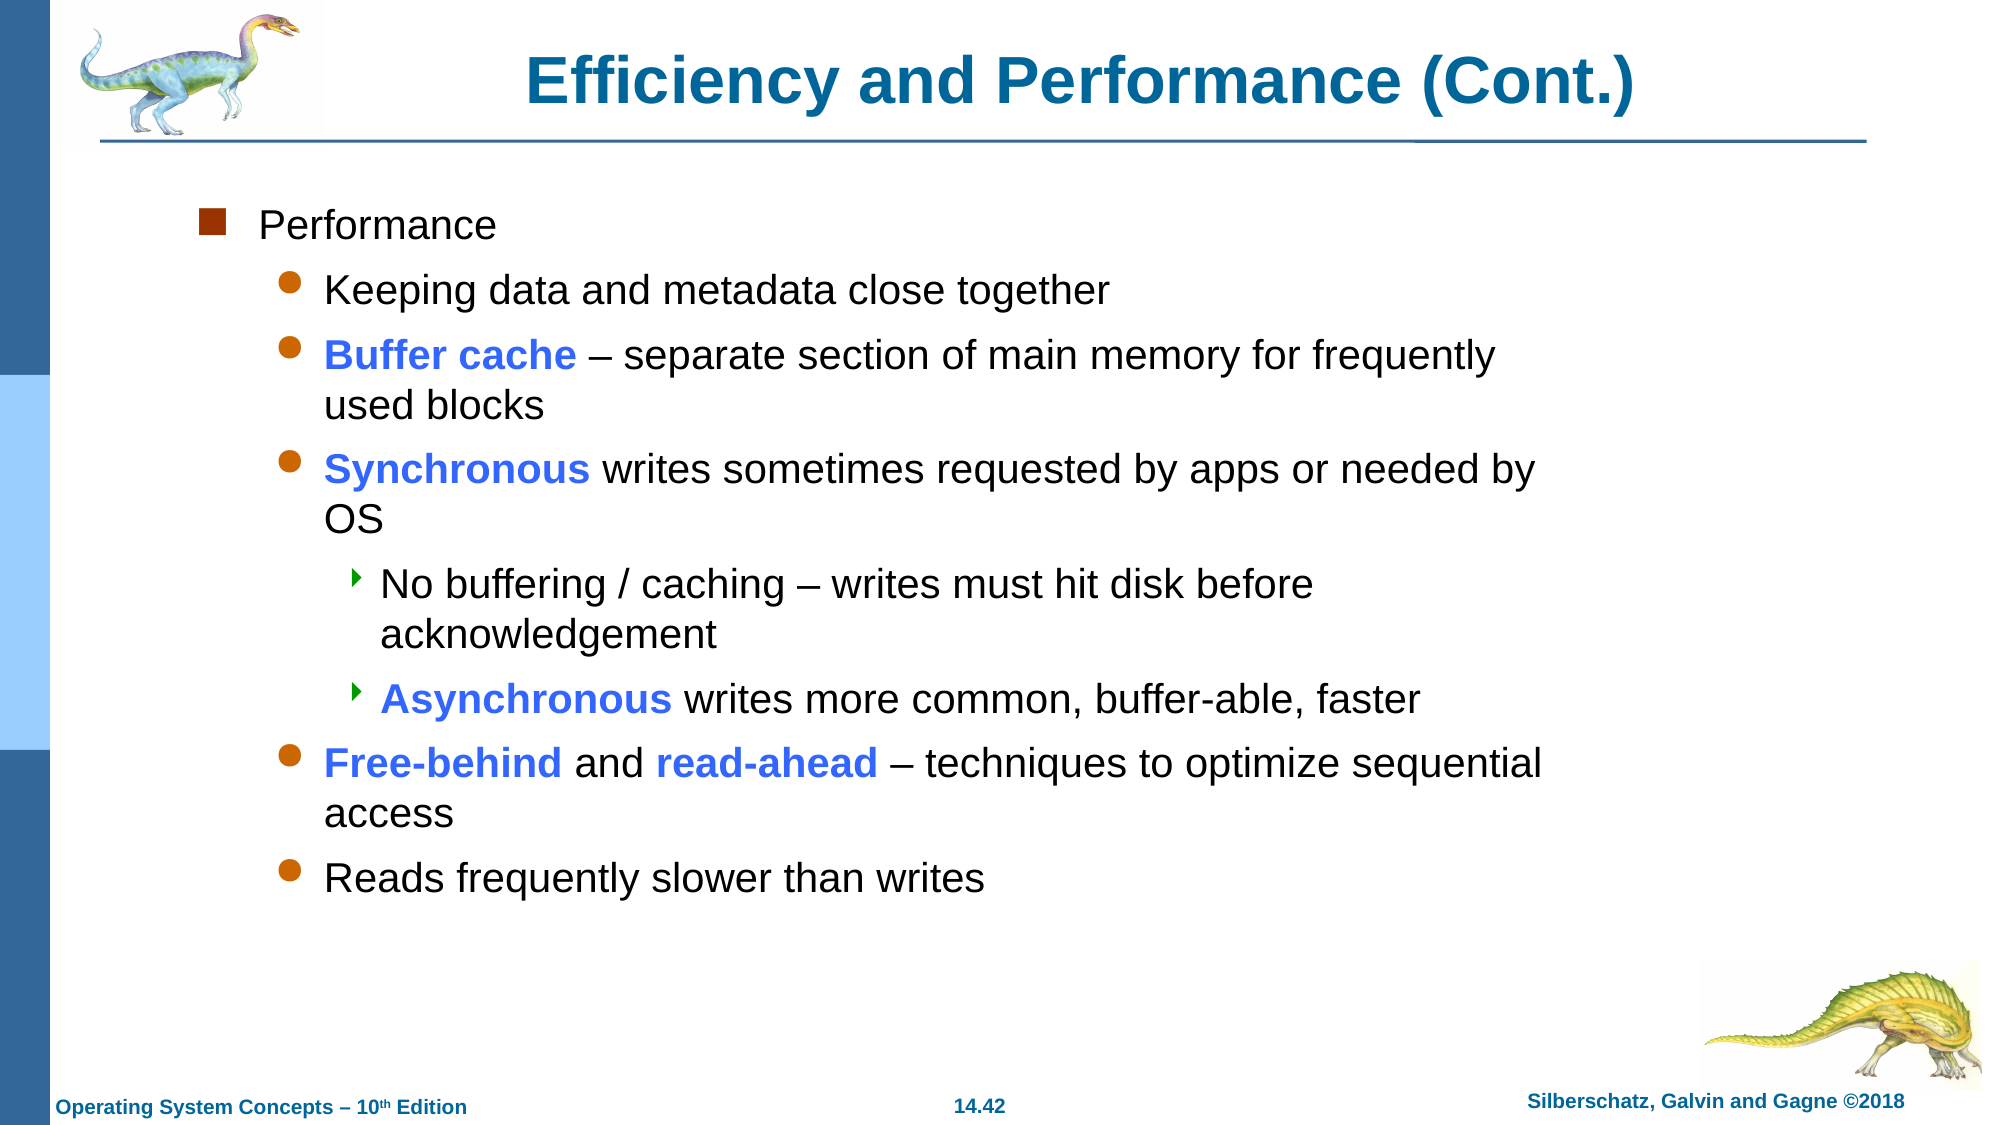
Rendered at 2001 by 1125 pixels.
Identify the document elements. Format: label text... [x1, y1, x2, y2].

picture [62, 0, 324, 149]
list Performance Keeping data and metadata close together Buffer cache – separate section of main memory for frequently used blocks Synchronous writes sometimes requested by apps or needed by OS No buffering / caching – writes must hit disk before acknowledgement Asynchronous writes more common, buffer-able, faster Free-behind and read-ahead – techniques to optimize sequential access Reads frequently slower than writes [187, 190, 1599, 935]
title Efficiency and Performance (Cont.) [454, 29, 1709, 125]
picture [1700, 959, 1982, 1090]
